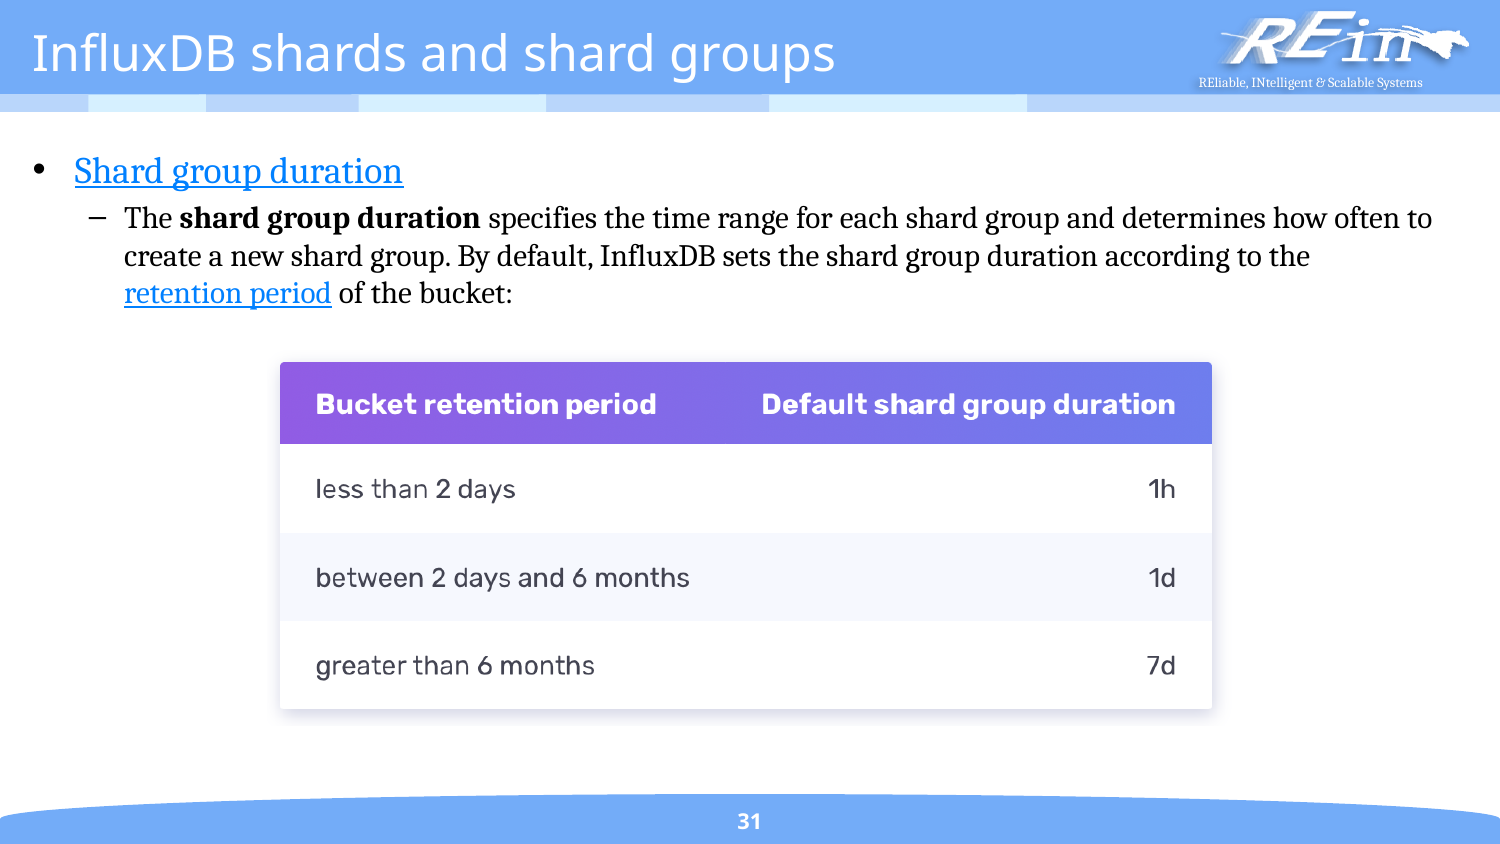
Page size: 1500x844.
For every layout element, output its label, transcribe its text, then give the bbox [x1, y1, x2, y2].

picture [267, 350, 1233, 726]
title InfluxDB shards and shard groups [17, 17, 1136, 86]
slide_number 31 [667, 802, 833, 842]
list Shard group duration The shard group duration specifies the time range for each shard group and determines how often to create a new shard group. By default, InfluxDB sets the shard group duration according to the retention period of the bucket: [17, 138, 1459, 786]
